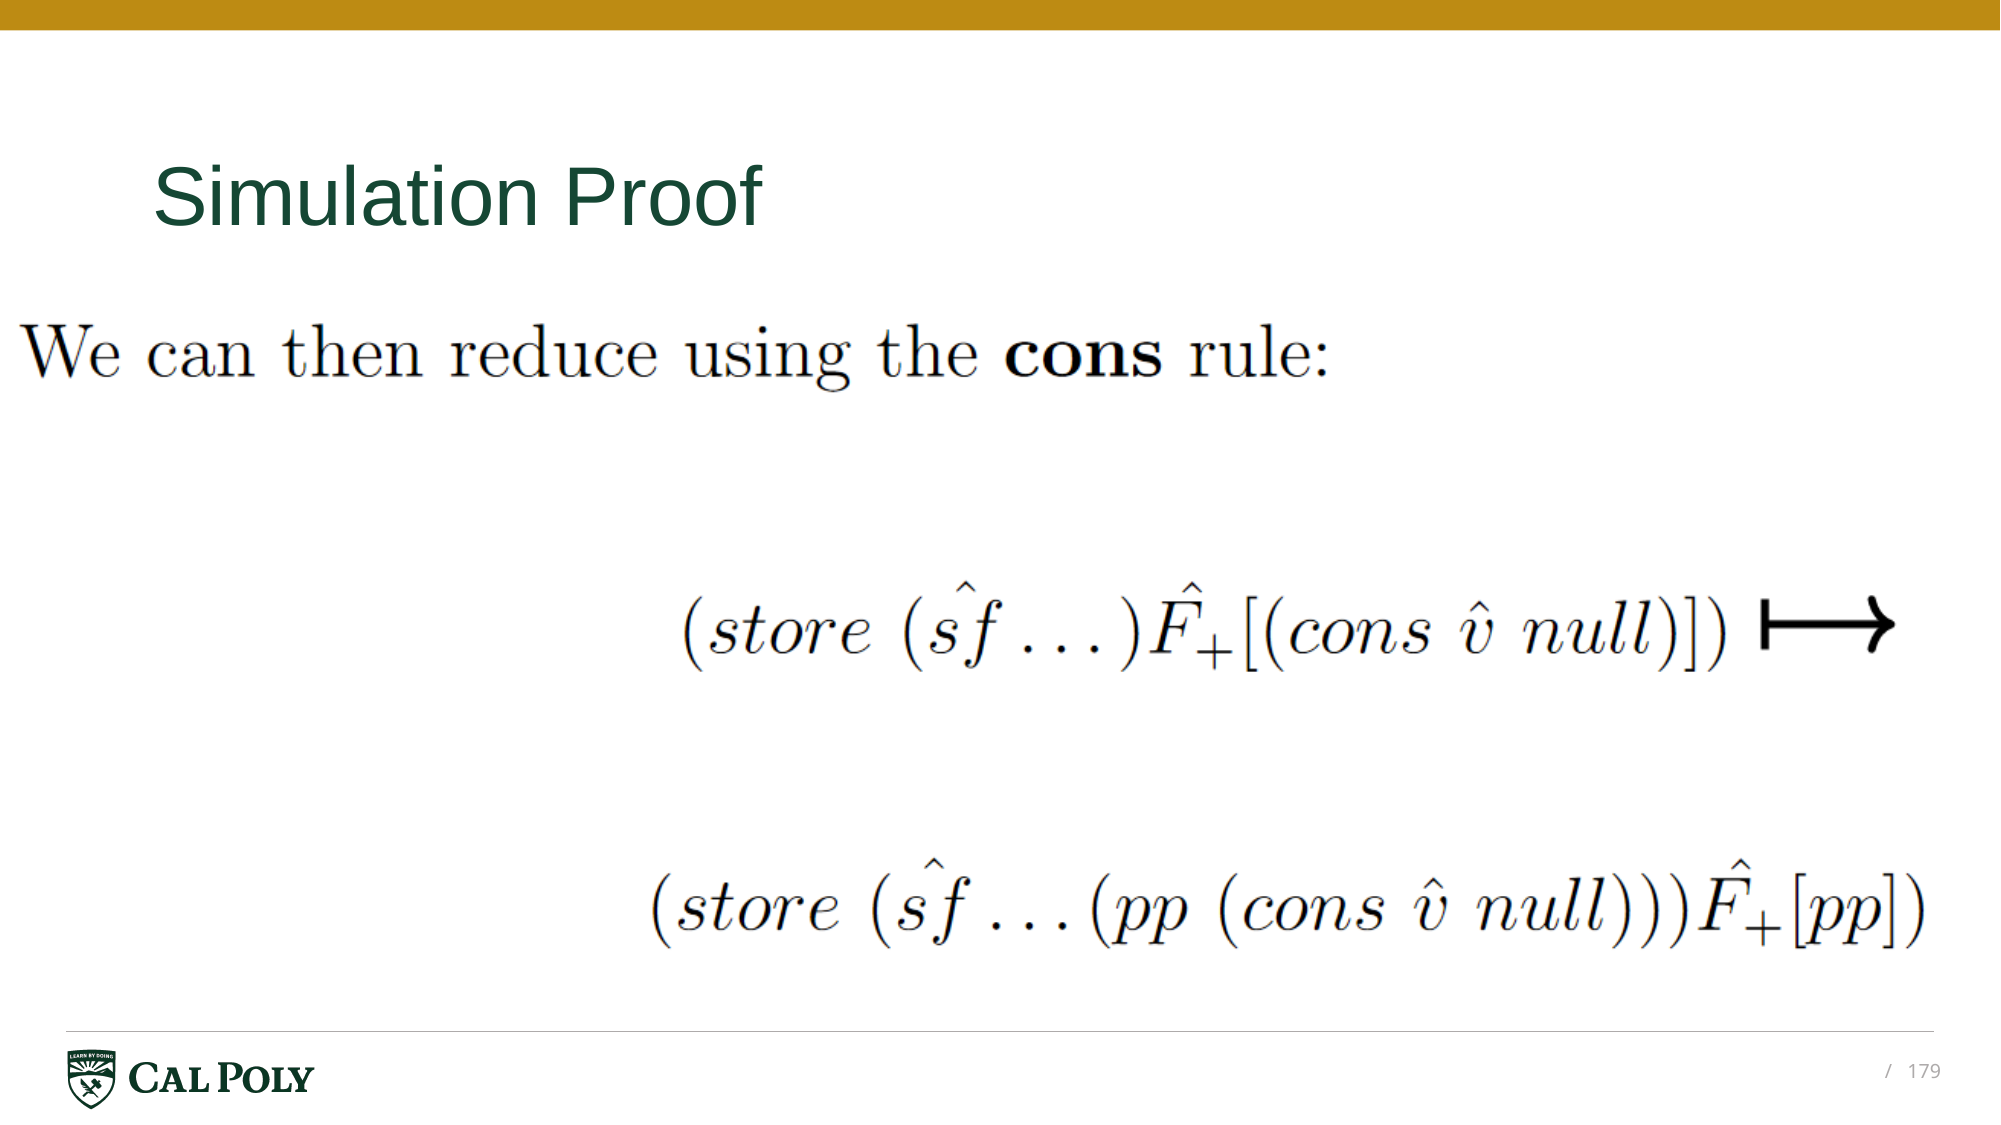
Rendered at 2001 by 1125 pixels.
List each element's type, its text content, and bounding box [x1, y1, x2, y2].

picture [0, 289, 2000, 1002]
picture [43, 1025, 338, 1125]
slide_number / 179 [1866, 1041, 1956, 1102]
title Simulation Proof [137, 147, 1888, 250]
